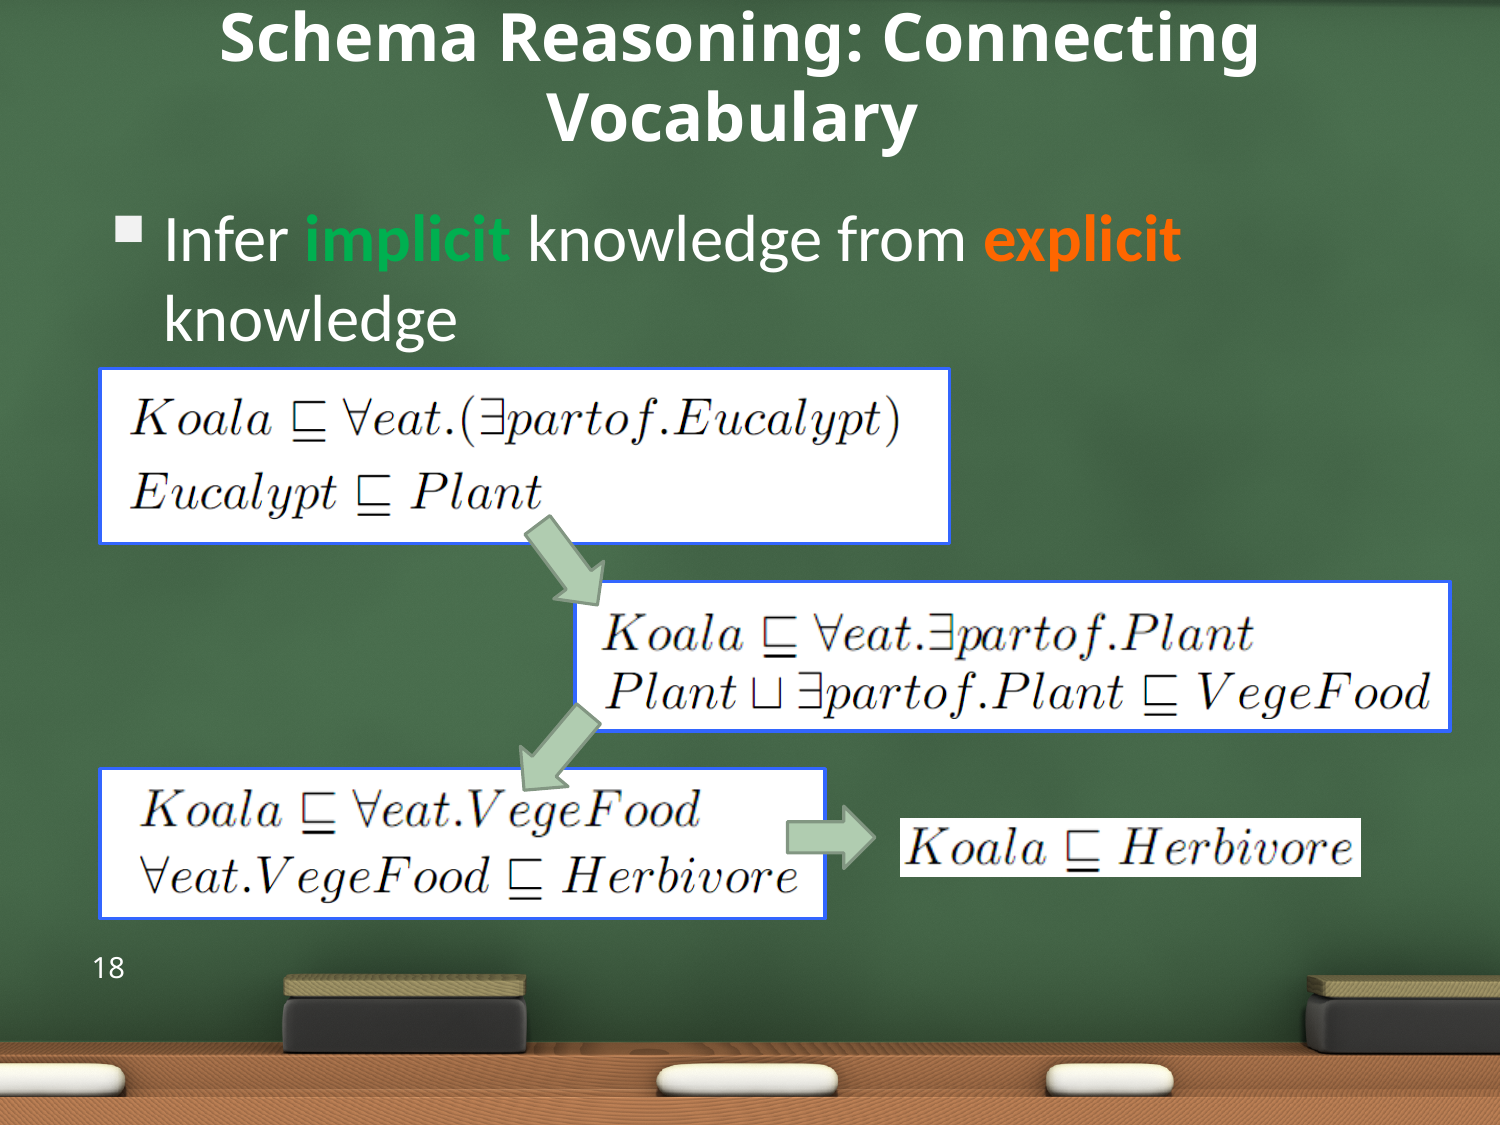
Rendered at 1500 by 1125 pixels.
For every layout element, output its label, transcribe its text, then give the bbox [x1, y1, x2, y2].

picture [0, 0, 1500, 1125]
text_box Schema Reasoning: Connecting Vocabulary [62, 24, 1413, 125]
text_box [98, 382, 530, 545]
text_box [527, 526, 606, 606]
text_box [560, 382, 951, 545]
text_box 18 [76, 942, 427, 1002]
text_box [596, 729, 1452, 733]
text_box [98, 767, 827, 920]
text_box [573, 604, 591, 713]
list Infer implicit knowledge from explicit knowledge [76, 187, 1427, 382]
text_box [518, 702, 598, 768]
text_box [785, 804, 877, 871]
text_box [601, 580, 1452, 661]
